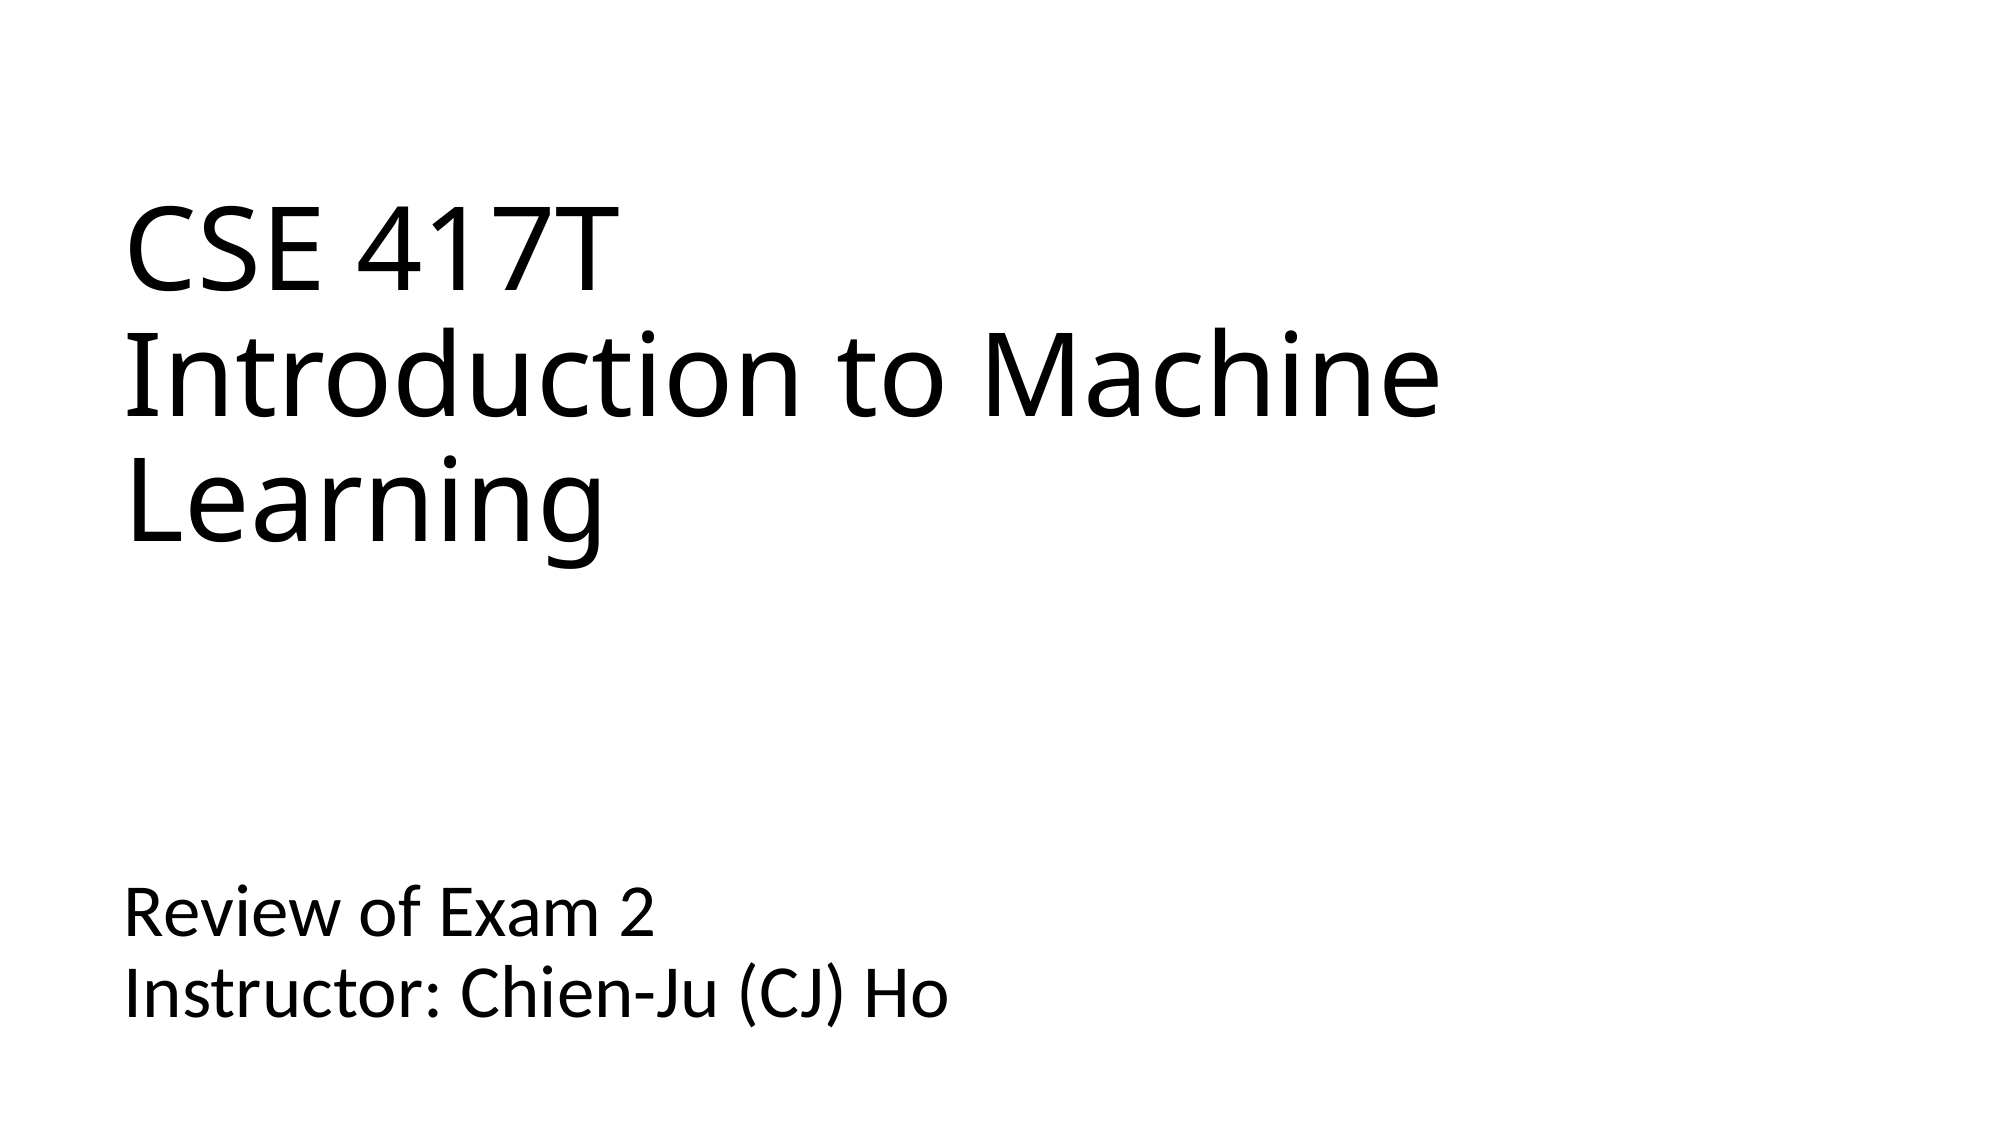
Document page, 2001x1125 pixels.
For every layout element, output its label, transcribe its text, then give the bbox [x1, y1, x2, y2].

title CSE 417T Introduction to Machine Learning [108, 182, 1717, 575]
subtitle Review of Exam 2 Instructor: Chien-Ju (CJ) Ho [108, 783, 2000, 1055]
